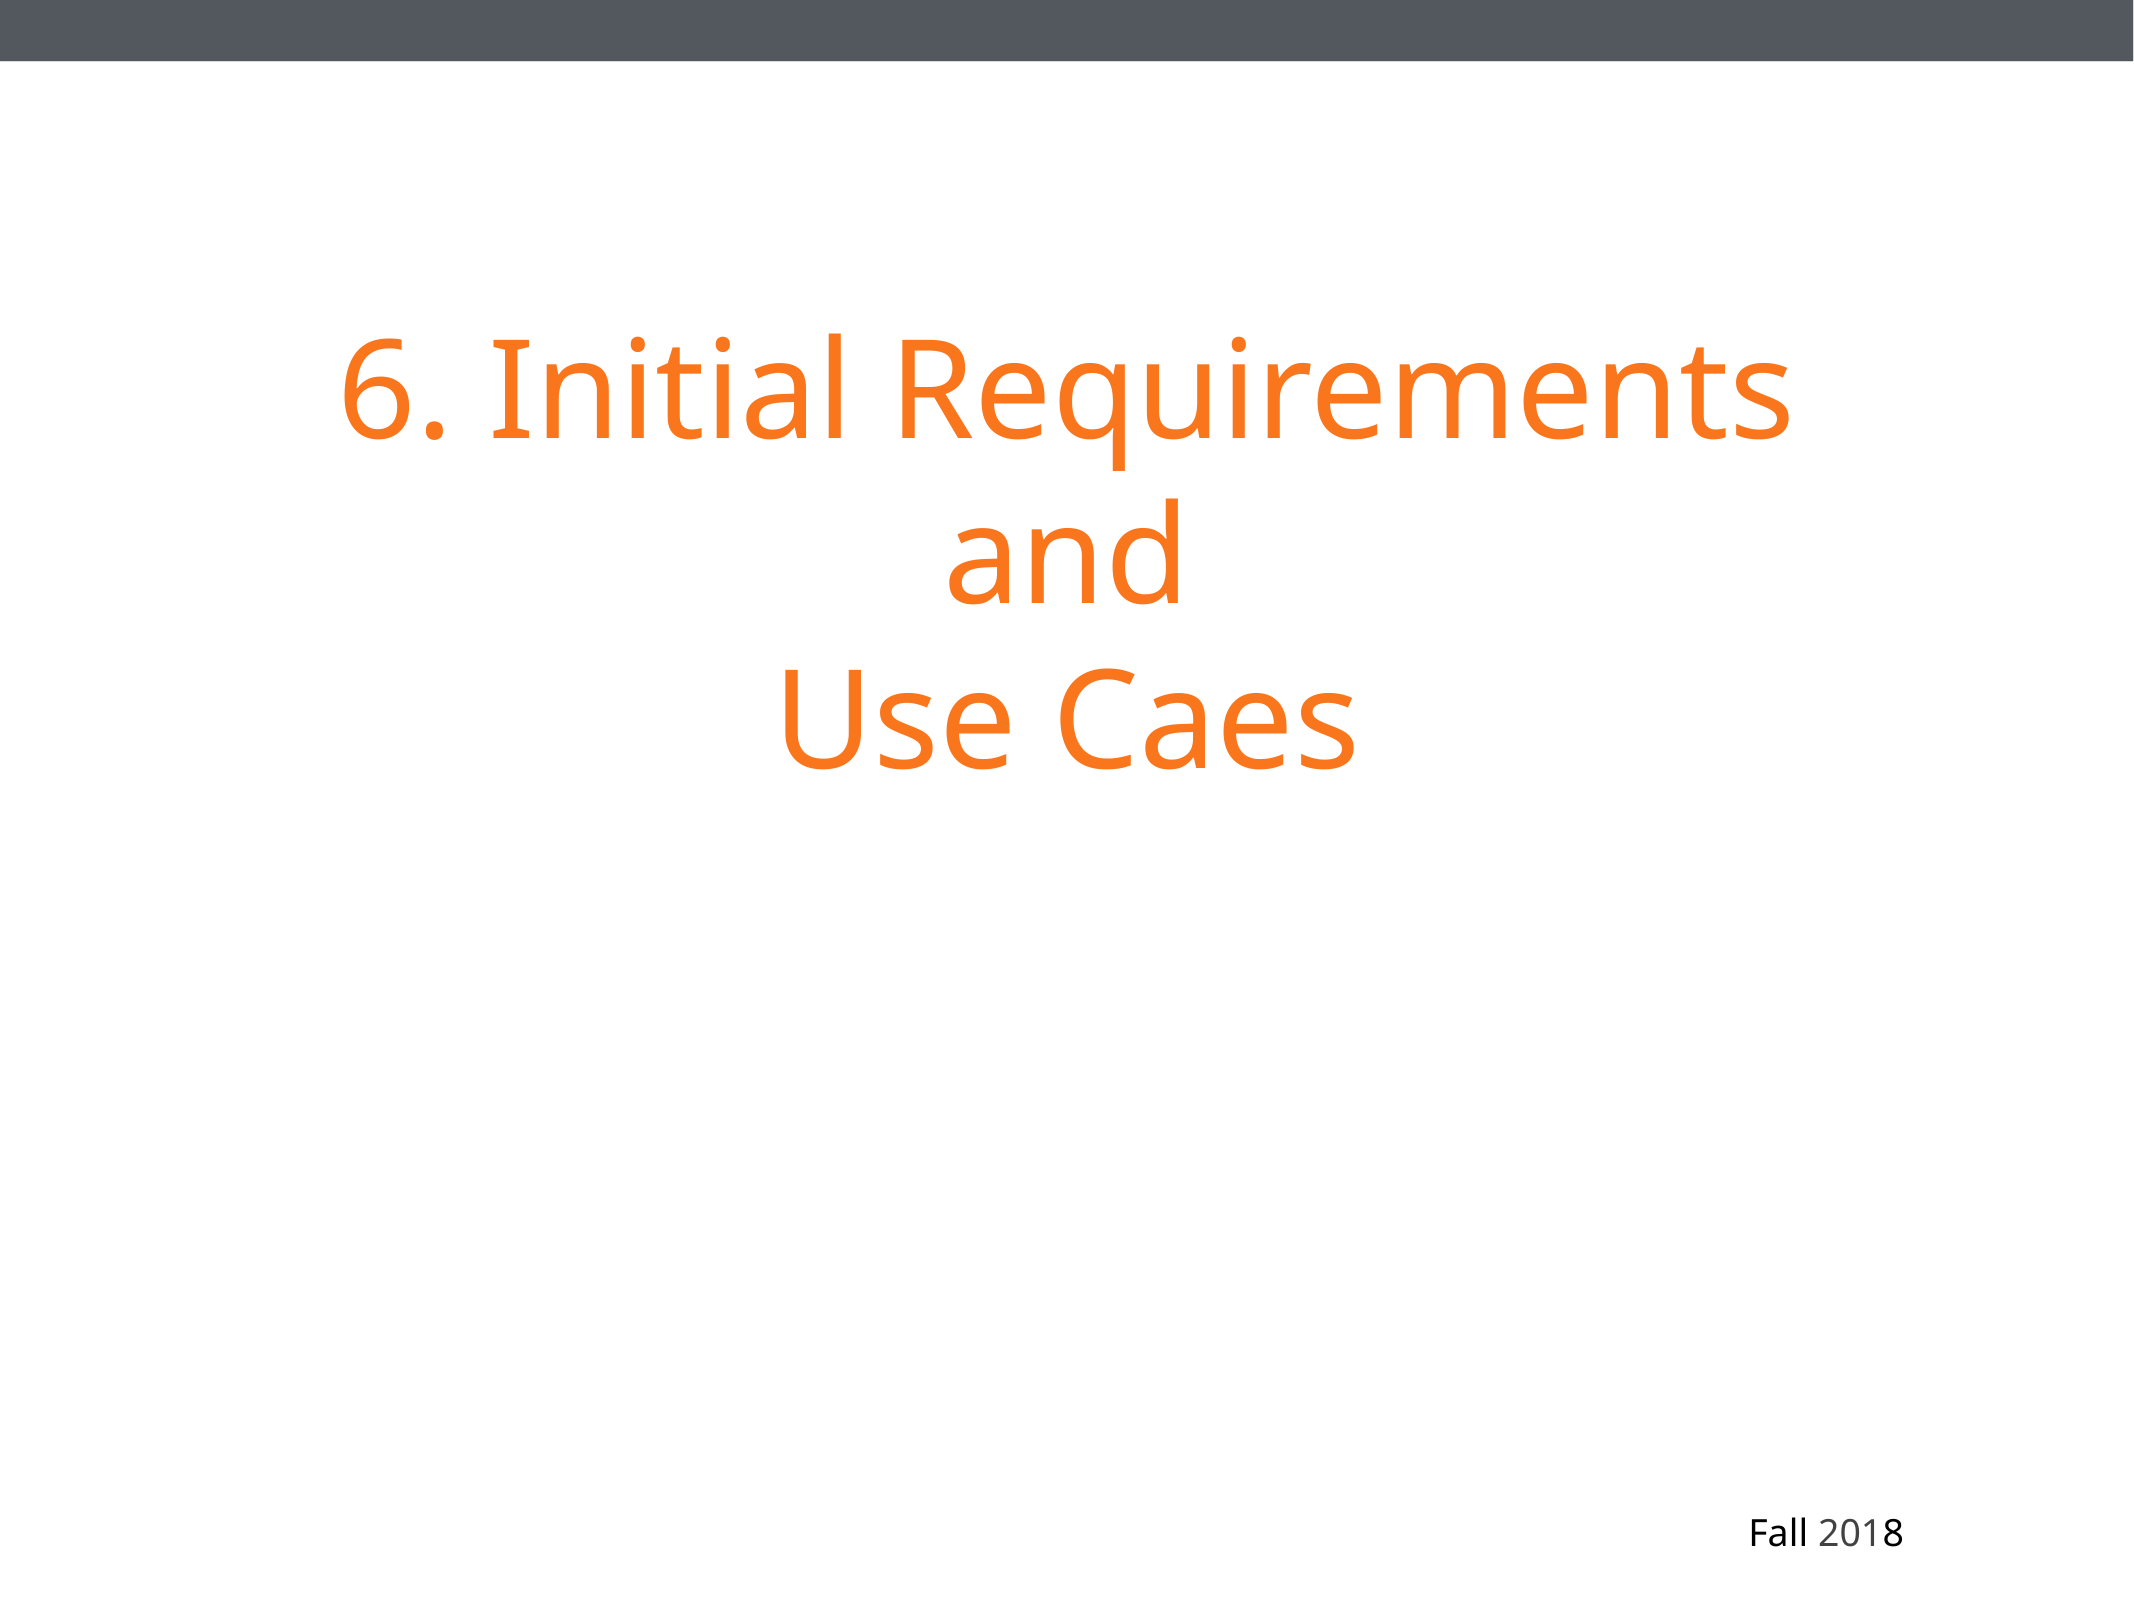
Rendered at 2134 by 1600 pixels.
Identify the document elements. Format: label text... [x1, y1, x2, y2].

title 6. Initial Requirements and Use Caes [146, 215, 1988, 883]
text_box Fall 2018 [1552, 1500, 2090, 1562]
